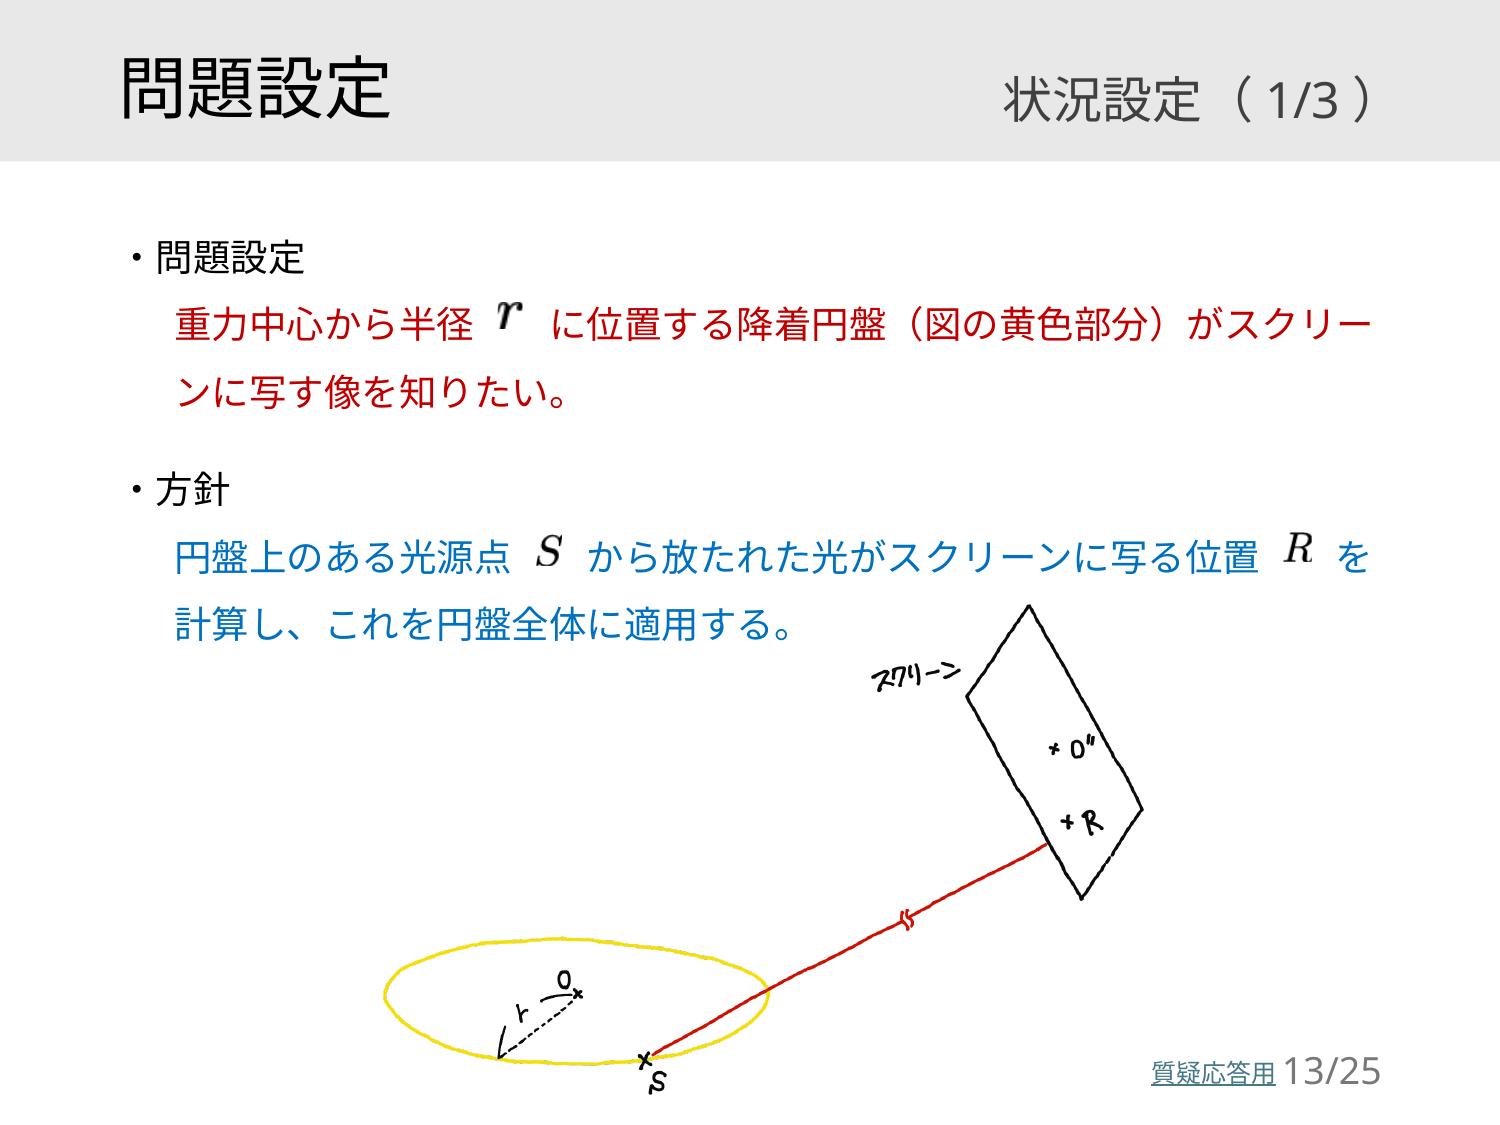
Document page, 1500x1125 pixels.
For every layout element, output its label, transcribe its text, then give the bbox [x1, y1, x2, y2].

text_box 状況設定（1/3） [987, 66, 1429, 139]
picture [497, 302, 523, 330]
picture [1282, 532, 1313, 562]
text_box 質疑応答用 [1152, 1049, 1292, 1101]
picture [536, 534, 563, 566]
picture [348, 595, 1152, 1102]
slide_number 13/25 [1059, 1042, 1397, 1103]
text_box [0, 0, 1500, 163]
text_box ・問題設定 重力中心から半径 に位置する降着円盤（図の黄色部分）がスクリーンに写す像を知りたい。 ・方針 円盤上のある光源点 から放たれた光がスクリーンに写る位置 を計算し、これを円盤全体に適用する。 [103, 203, 1397, 1065]
title 問題設定 [103, 11, 1397, 173]
